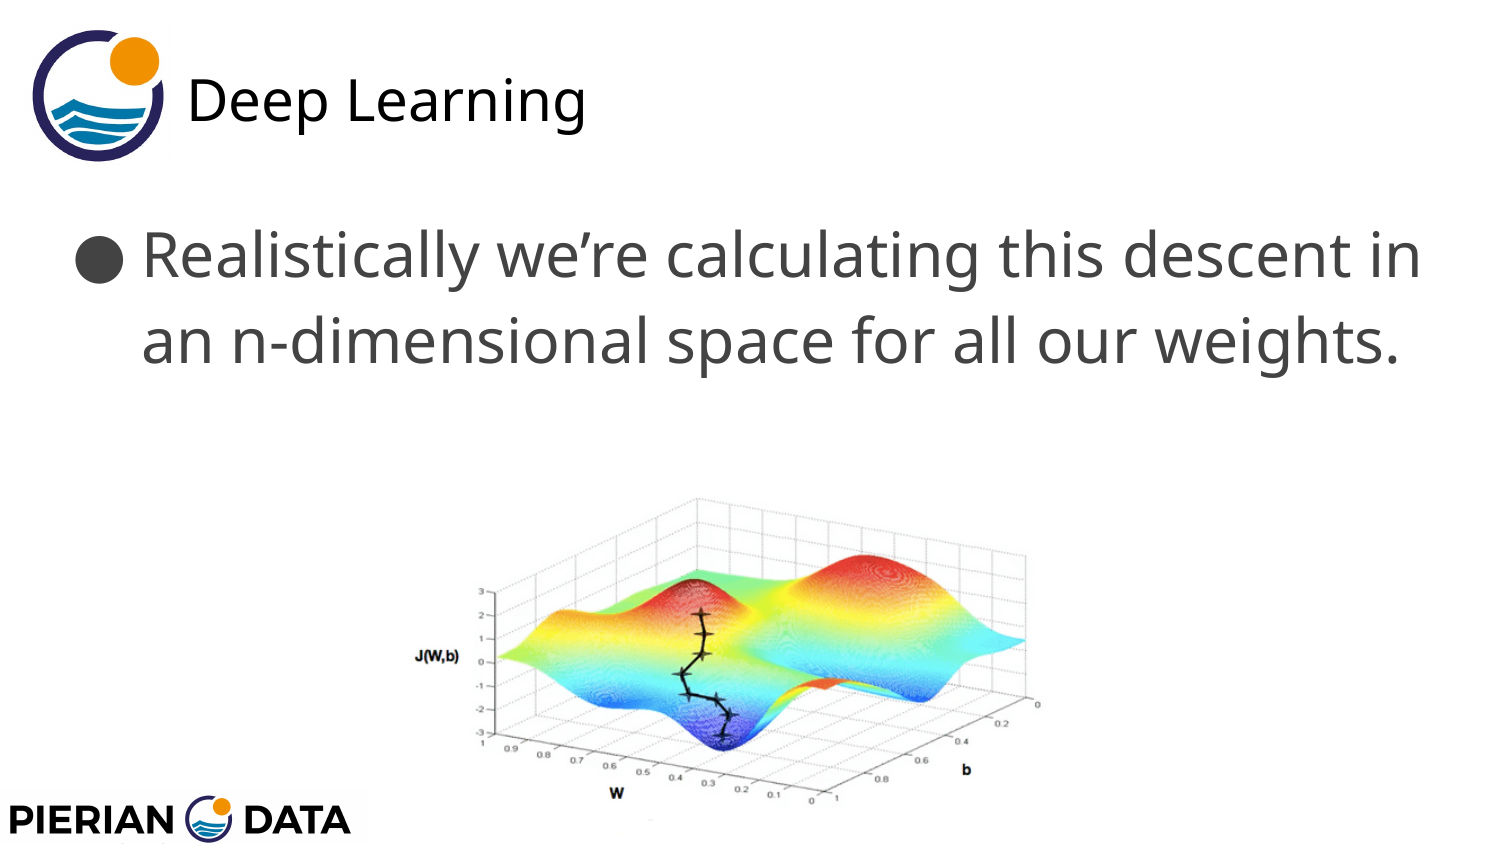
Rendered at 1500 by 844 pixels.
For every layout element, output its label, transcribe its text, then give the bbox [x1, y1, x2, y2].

picture [24, 24, 172, 167]
list Realistically we’re calculating this descent in an n-dimensional space for all our weights. [51, 189, 1449, 655]
picture [0, 787, 368, 844]
title Deep Learning [176, 48, 1449, 143]
picture [395, 461, 1105, 836]
